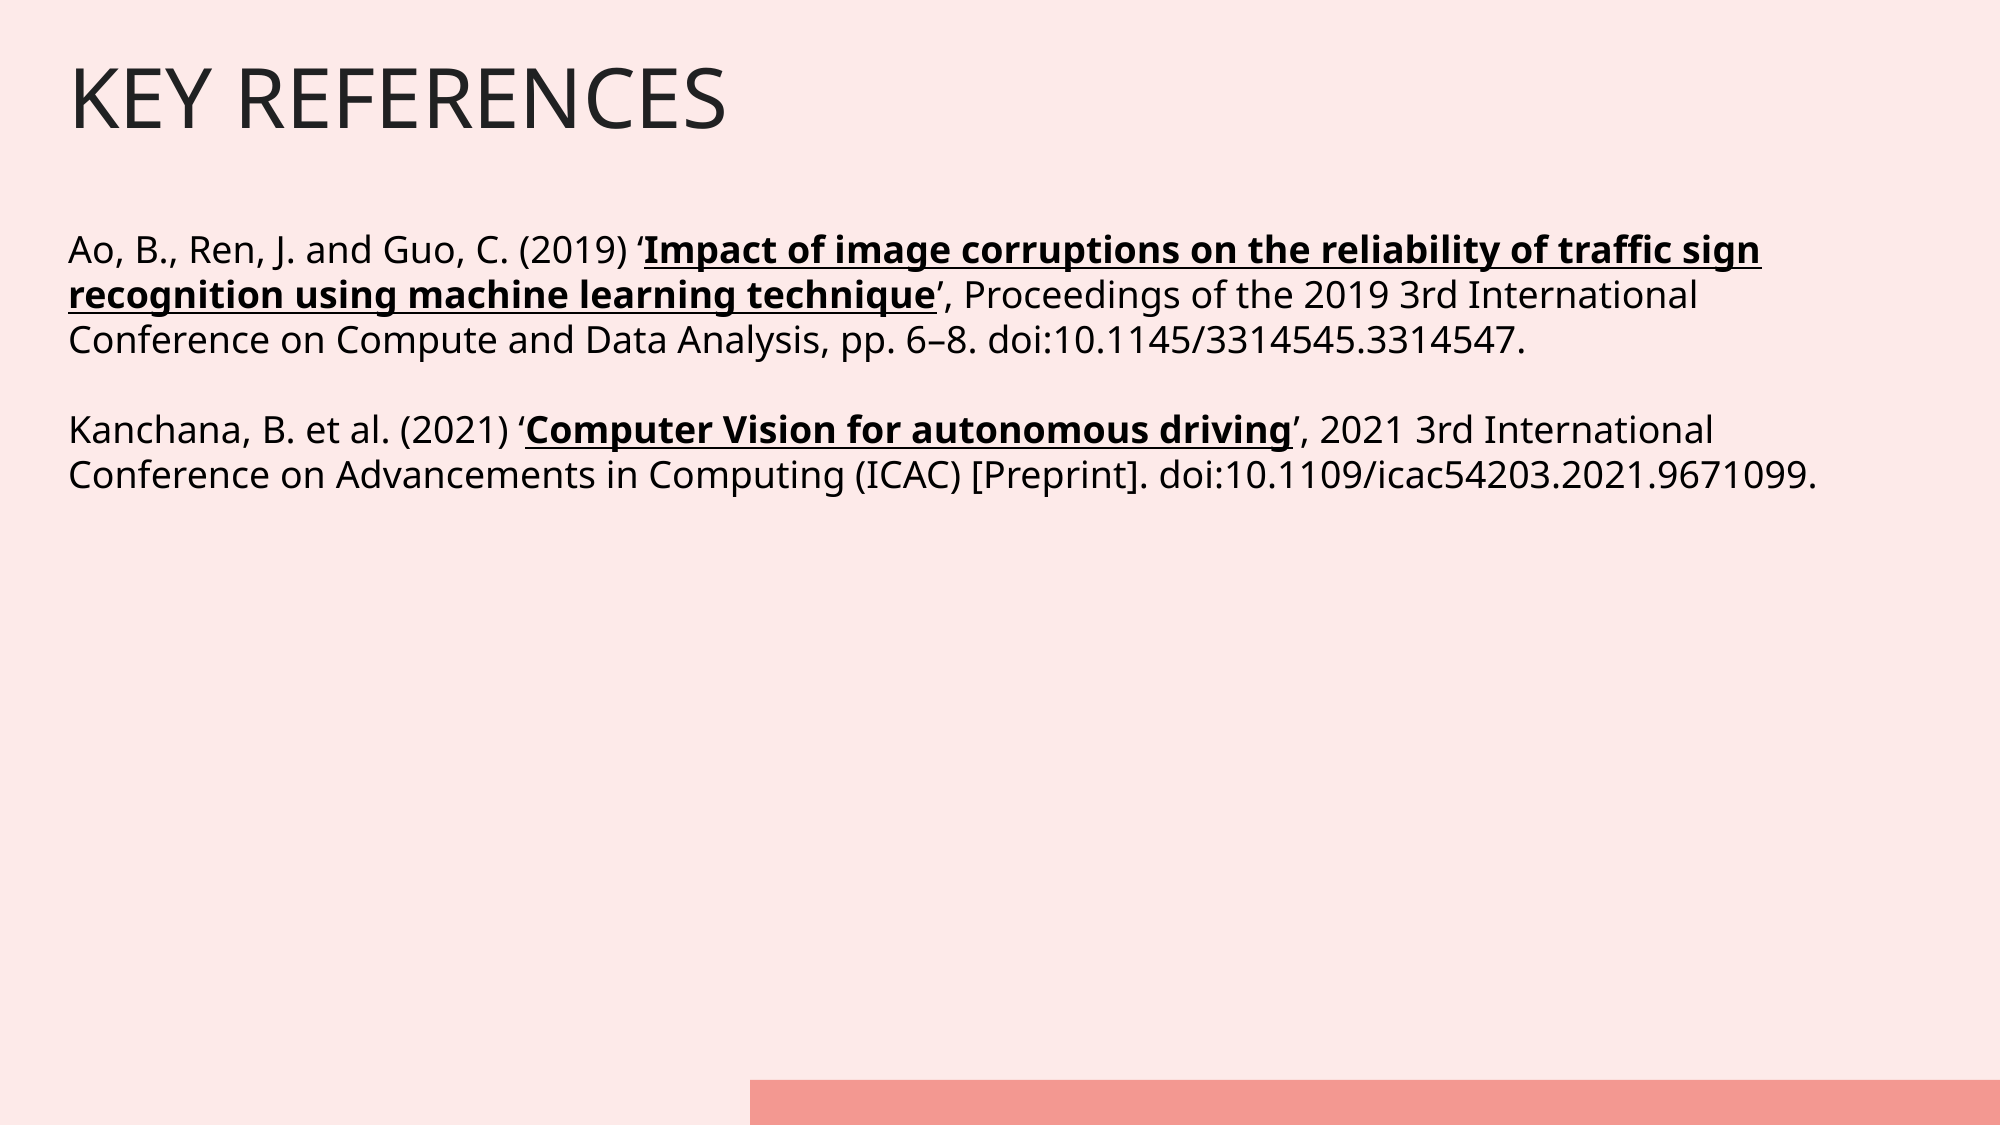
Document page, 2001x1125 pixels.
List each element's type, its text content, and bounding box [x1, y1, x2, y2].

text_box Ao, B., Ren, J. and Guo, C. (2019) ‘Impact of image corruptions on the reliability of traffic sign recognition using machine learning technique’, Proceedings of the 2019 3rd International Conference on Compute and Data Analysis, pp. 6–8. doi:10.1145/3314545.3314547. Kanchana, B. et al. (2021) ‘Computer Vision for autonomous driving’, 2021 3rd International Conference on Advancements in Computing (ICAC) [Preprint]. doi:10.1109/icac54203.2021.9671099. [53, 218, 1853, 504]
title KEY References [53, 25, 856, 155]
